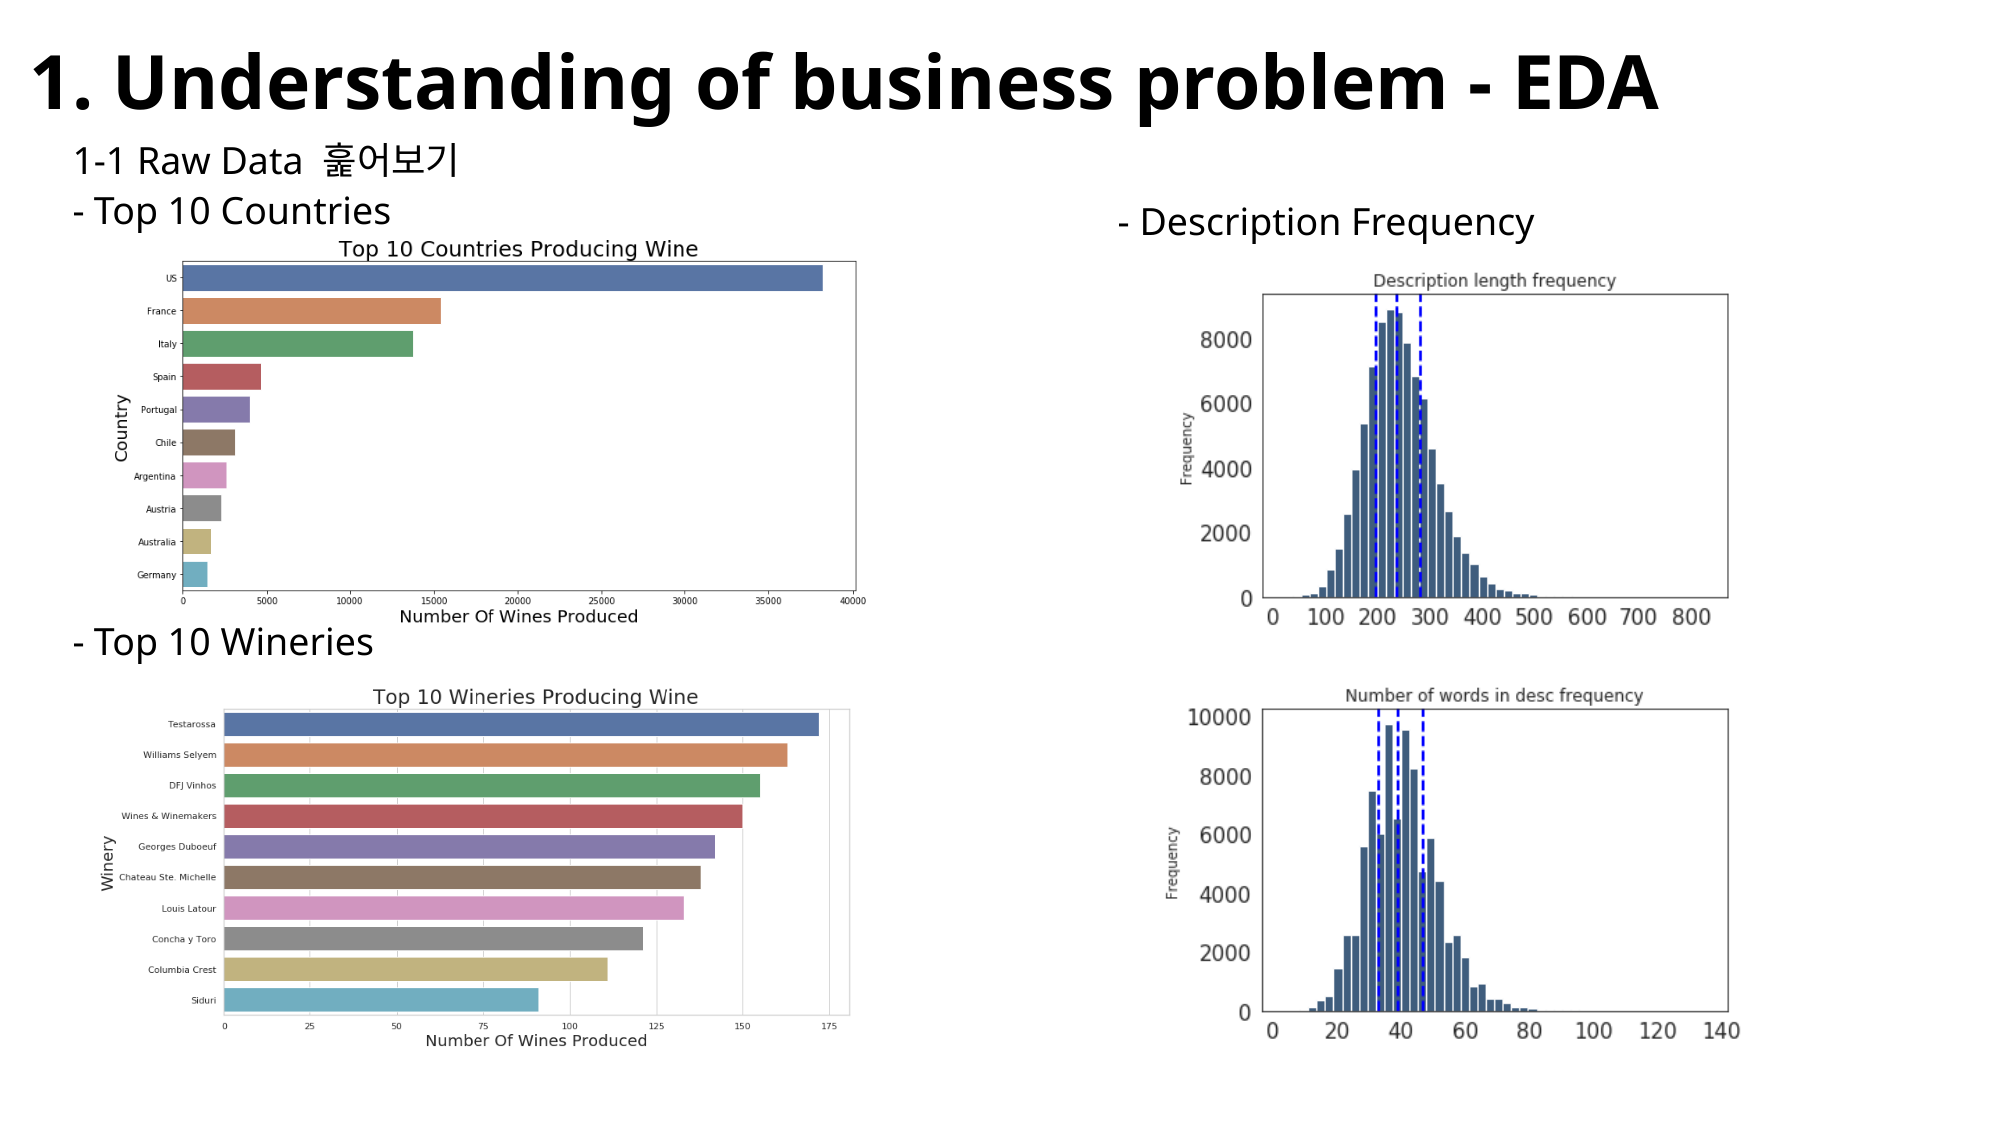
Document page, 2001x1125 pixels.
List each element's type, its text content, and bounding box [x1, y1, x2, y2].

text_box 1. Understanding of business problem - EDA [14, 8, 2000, 134]
picture [110, 237, 869, 625]
text_box - Description Frequency [1102, 190, 1710, 251]
picture [1162, 681, 1743, 1050]
text_box 1-1 Raw Data 훑어보기 [57, 129, 665, 190]
picture [99, 685, 855, 1048]
text_box - Top 10 Countries [57, 190, 665, 240]
text_box - Top 10 Wineries [57, 610, 665, 671]
picture [1175, 266, 1733, 632]
